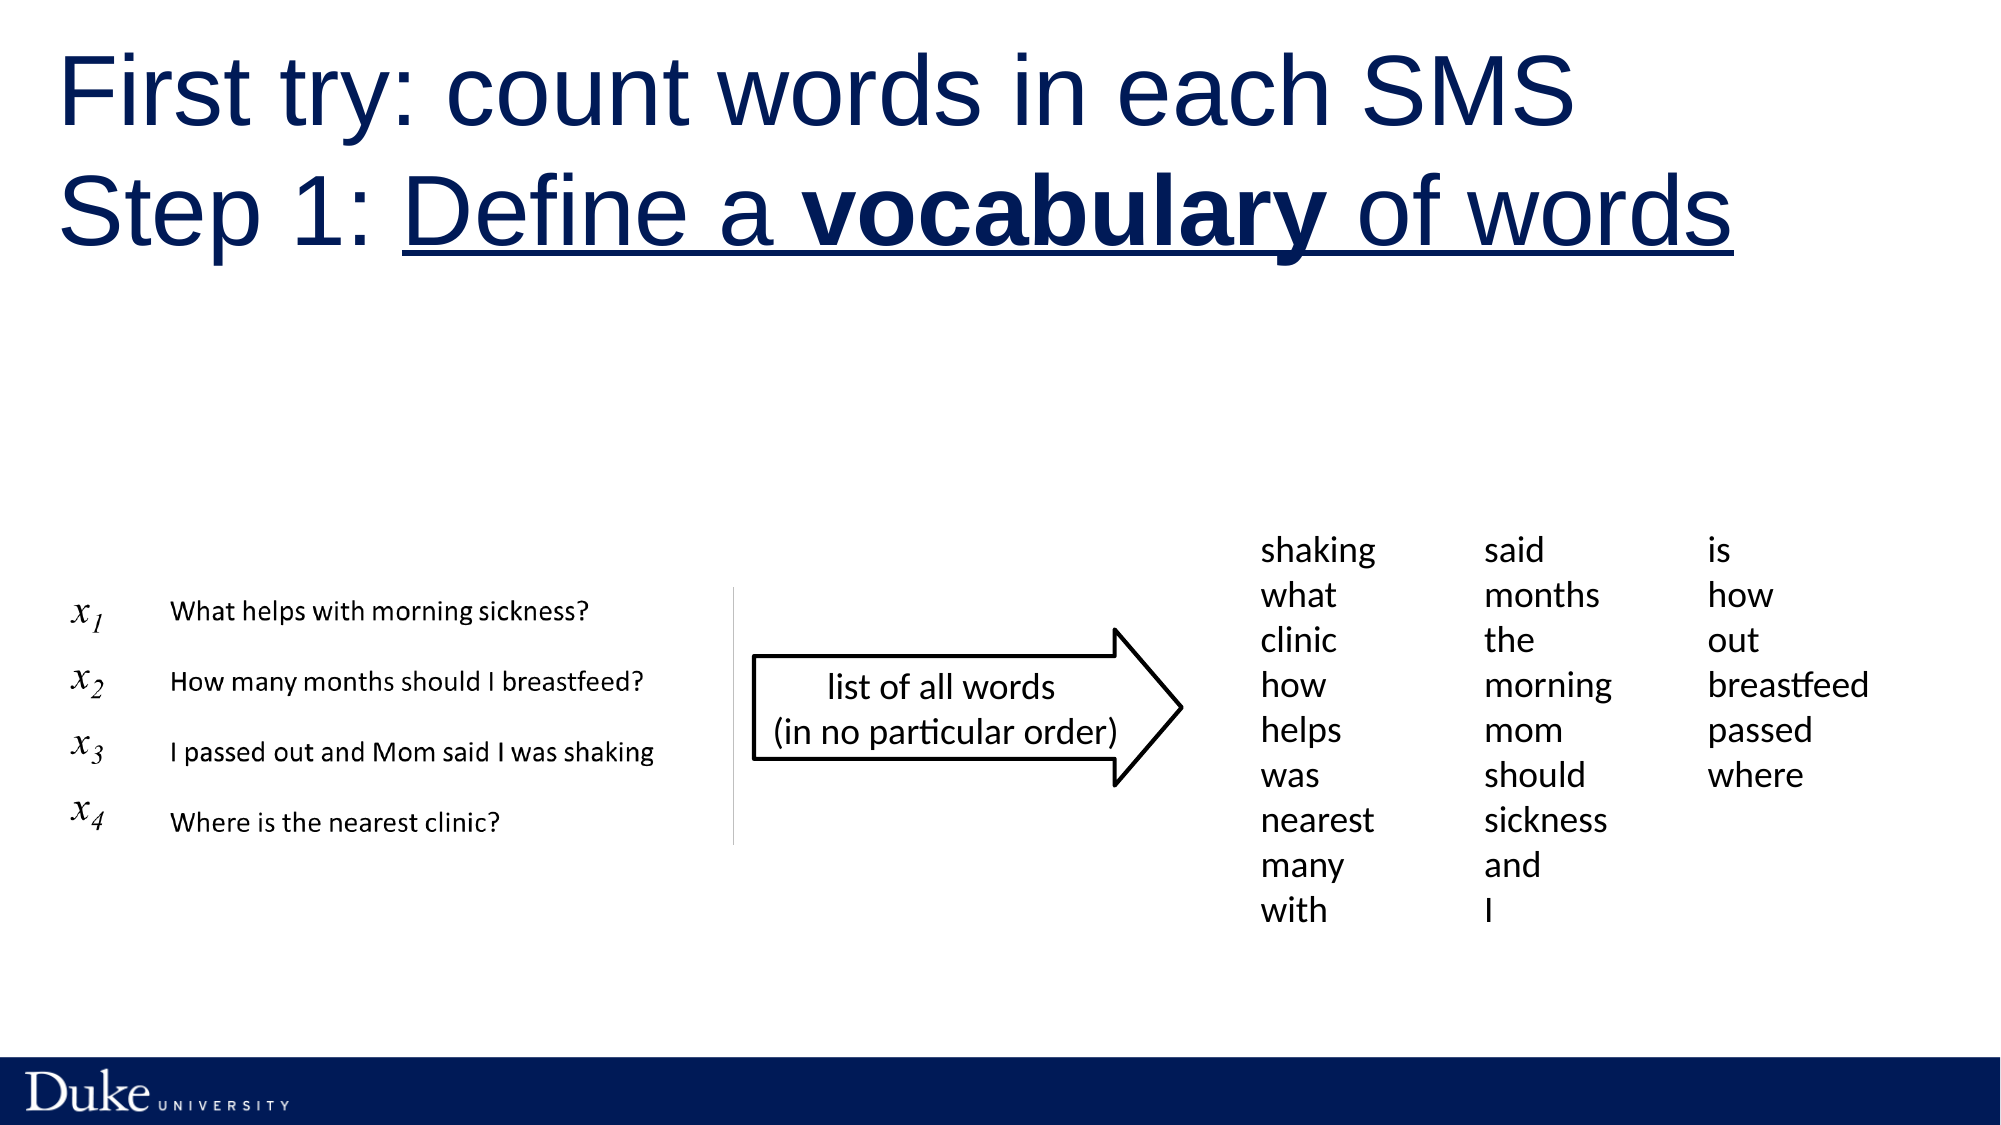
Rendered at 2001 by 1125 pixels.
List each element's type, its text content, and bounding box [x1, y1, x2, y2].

text_box shaking what clinic how helps was nearest many with said months the morning mom should sickness and I is how out breastfeed passed where [1245, 518, 1946, 941]
title First try: count words in each SMS Step 1: Define a vocabulary of words [42, 51, 1813, 239]
text_box list of all words (in no particular order) [751, 627, 1184, 788]
picture [0, 0, 2001, 1125]
